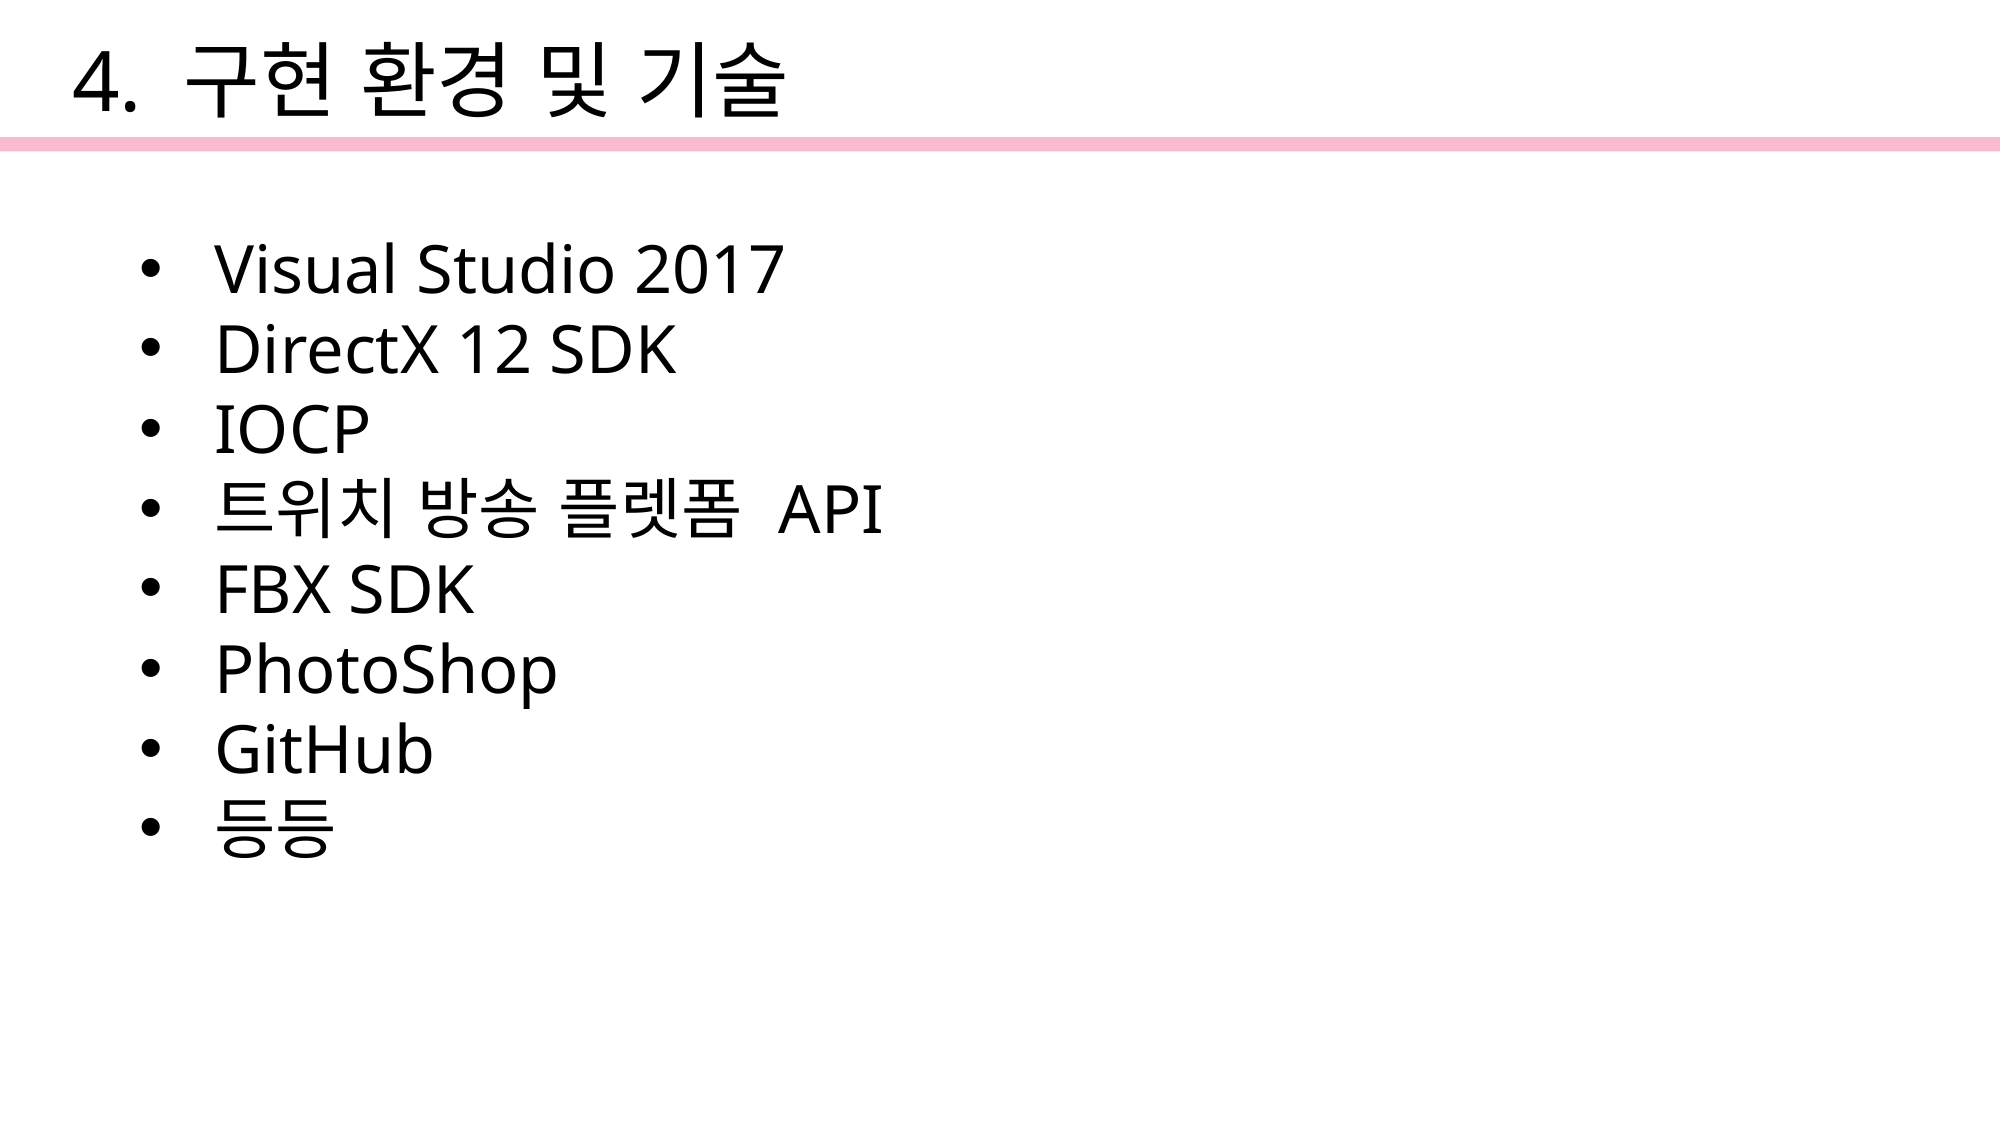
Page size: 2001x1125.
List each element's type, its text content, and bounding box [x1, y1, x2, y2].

text_box Visual Studio 2017 DirectX 12 SDK IOCP 트위치 방송 플렛폼 API FBX SDK PhotoShop GitHub 등등 [124, 219, 900, 874]
text_box 4. 구현 환경 및 기술 [57, 21, 805, 136]
text_box [0, 137, 2000, 152]
